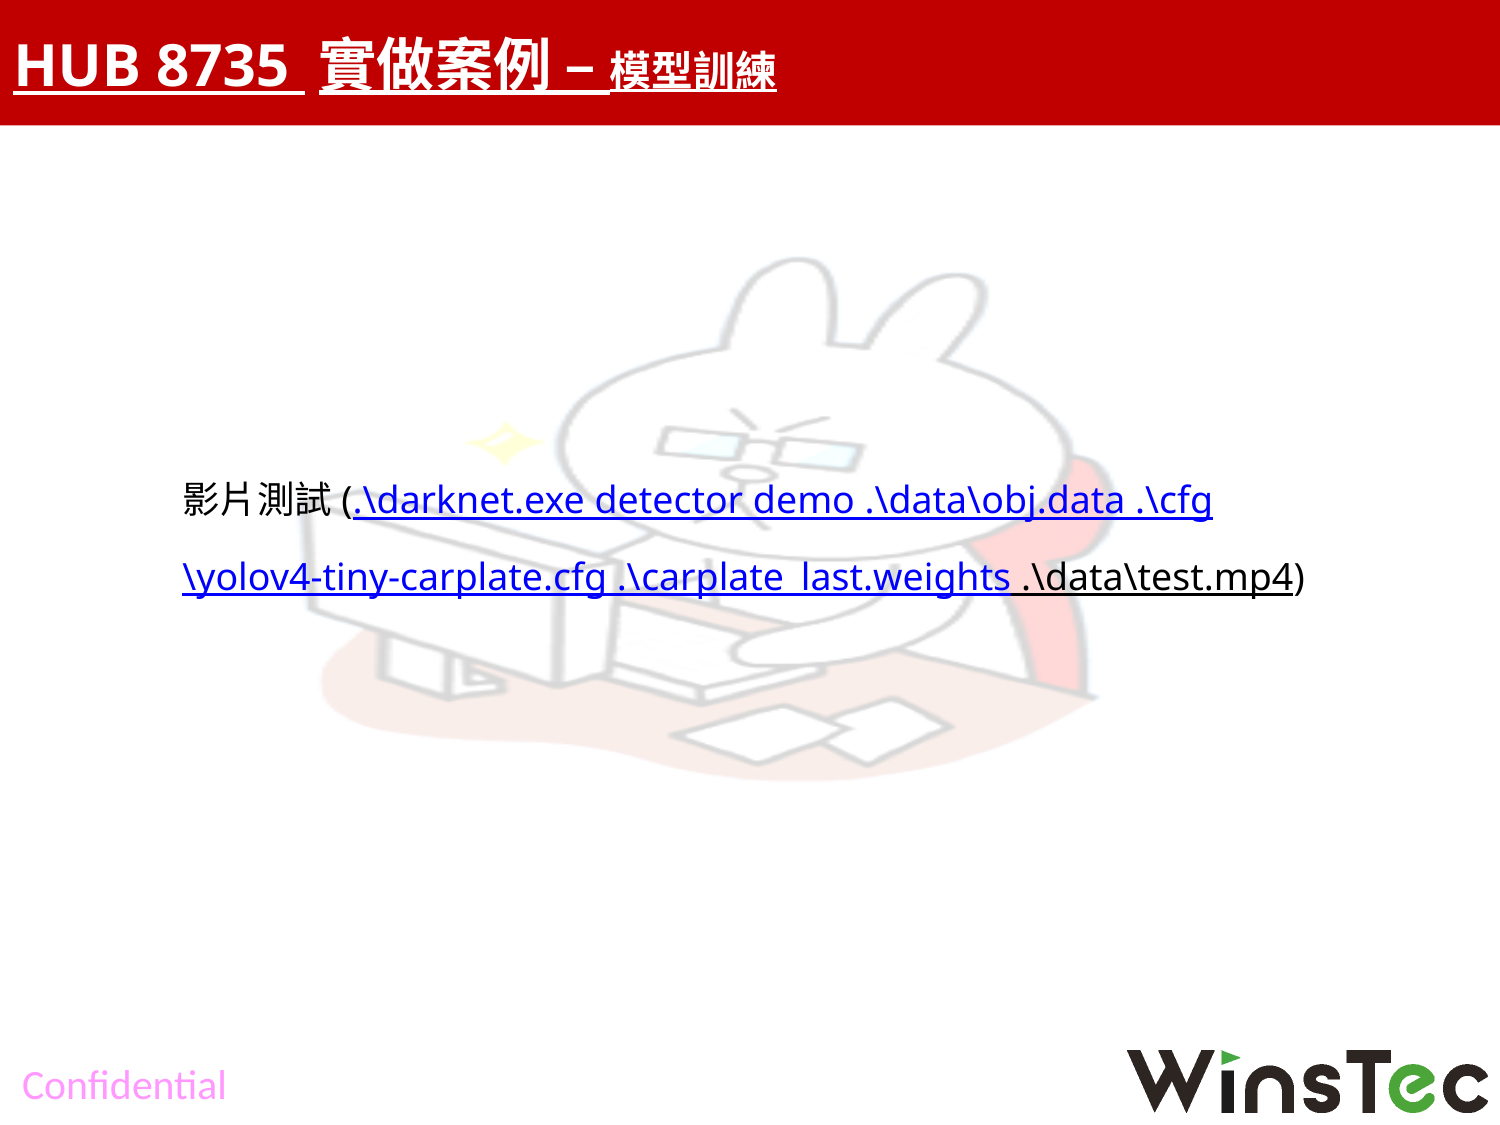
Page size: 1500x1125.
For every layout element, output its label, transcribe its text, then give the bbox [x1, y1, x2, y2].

text_box 影片測試(.\darknet.exe detector demo .\data\obj.data .\cfg\yolov4-tiny-carplate.cfg .\carplate_last.weights .\data\test.mp4) [167, 443, 249, 612]
picture [1127, 1049, 1489, 1113]
text_box 影片測試(.\darknet.exe detector demo .\data\obj.data .\cfg\yolov4-tiny-carplate.cfg .\carplate_last.weights .\data\test.mp4) [1251, 443, 1385, 612]
text_box HUB 8735 實做案例 – 模型訓練 [0, 0, 1500, 127]
slide_number 29 [1074, 1042, 1425, 1103]
text_box Confidential [0, 1050, 243, 1116]
text_box [112, 208, 1400, 988]
text_box [137, 233, 1425, 1013]
picture [254, 243, 1248, 795]
